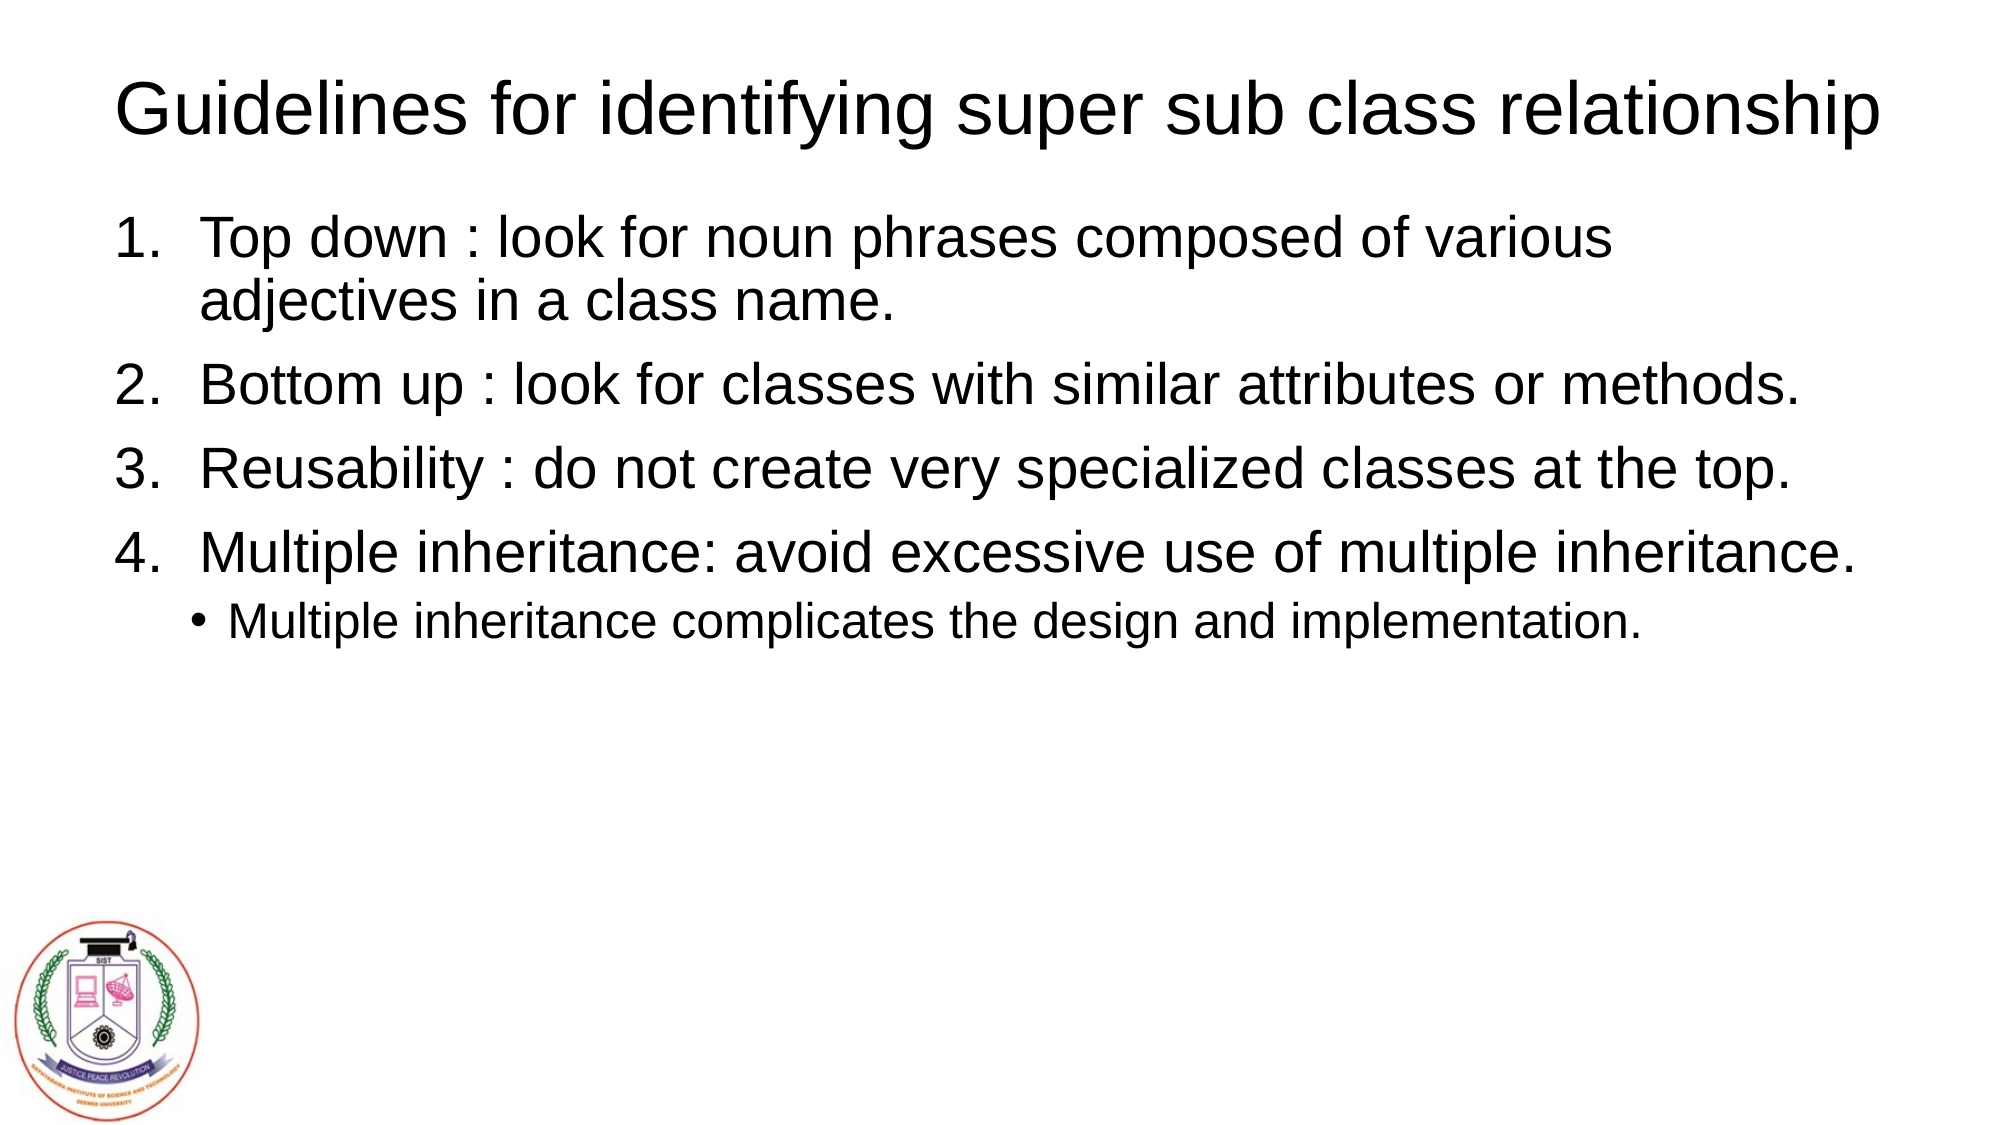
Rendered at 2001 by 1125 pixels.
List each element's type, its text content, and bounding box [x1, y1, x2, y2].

title Guidelines for identifying super sub class relationship [99, 45, 1900, 175]
list Top down : look for noun phrases composed of various adjectives in a class name. Bottom up : look for classes with similar attributes or methods. Reusability : do not create very specialized classes at the top. Multiple inheritance: avoid excessive use of multiple inheritance. Multiple inheritance complicates the design and implementation. [99, 200, 1900, 1088]
picture [3, 917, 211, 1125]
